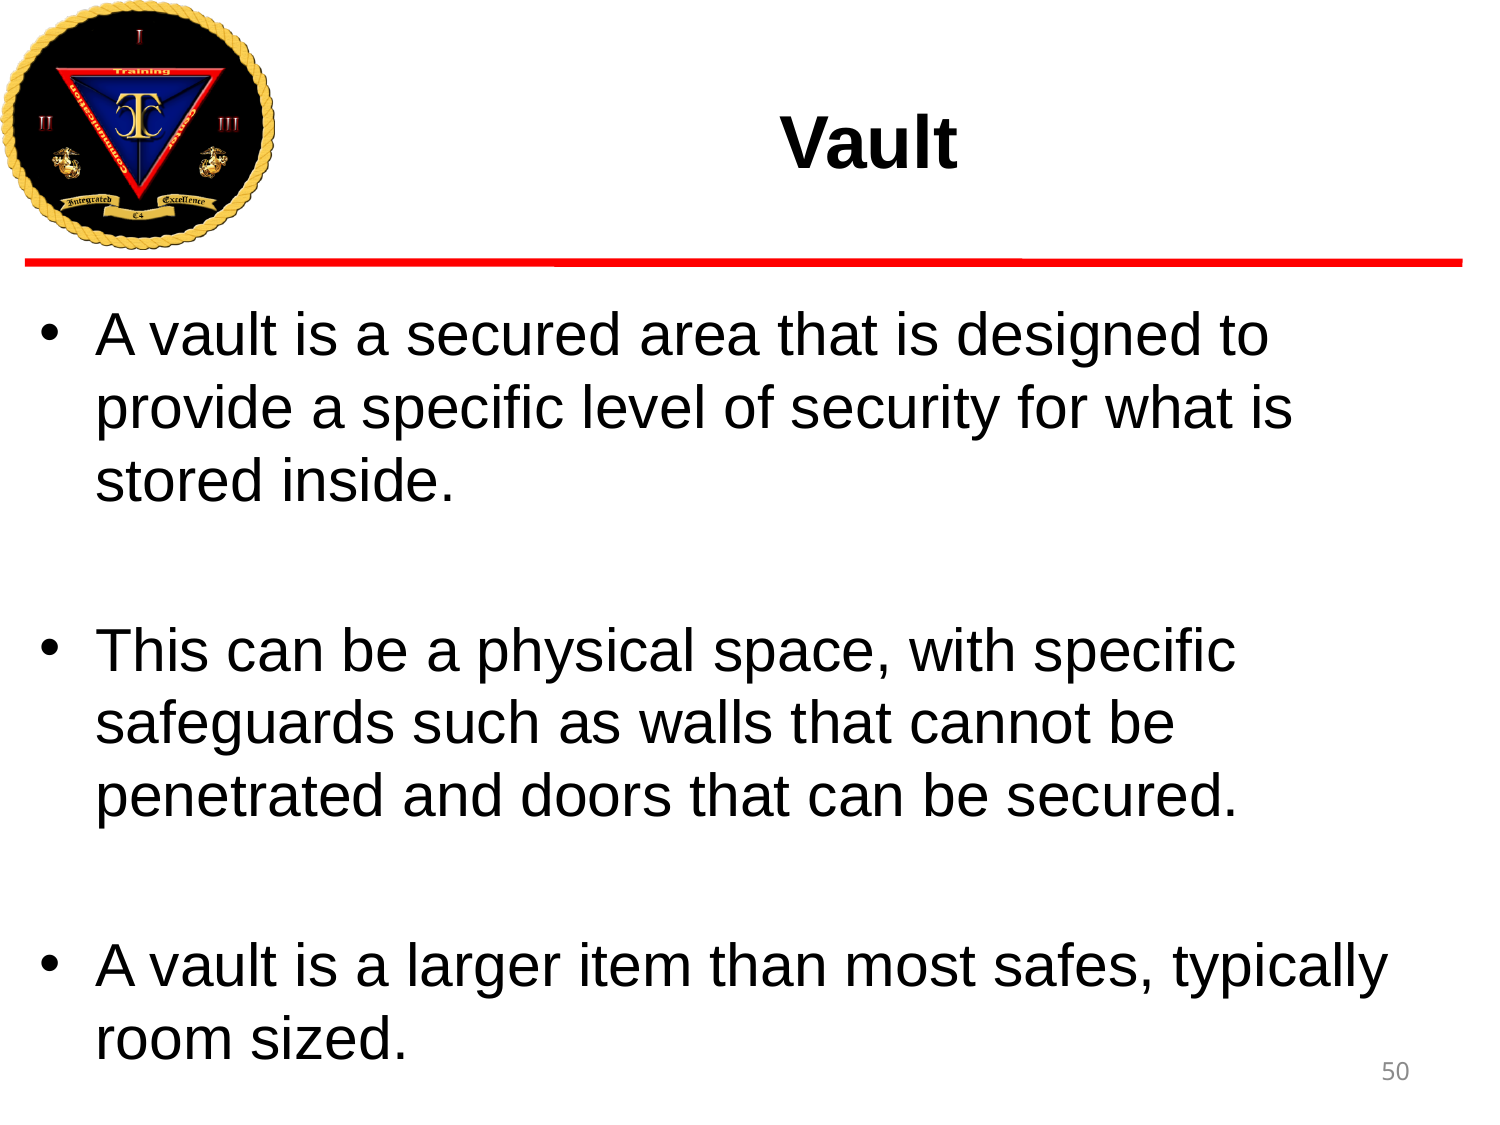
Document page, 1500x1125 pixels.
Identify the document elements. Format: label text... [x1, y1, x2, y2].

title Vault [274, 44, 1463, 233]
list A vault is a secured area that is designed to provide a specific level of security for what is stored inside. This can be a physical space, with specific safeguards such as walls that cannot be penetrated and doors that can be secured. A vault is a larger item than most safes, typically room sized. [24, 287, 1463, 1081]
slide_number 50 [1074, 1042, 1425, 1103]
picture [0, 0, 275, 250]
